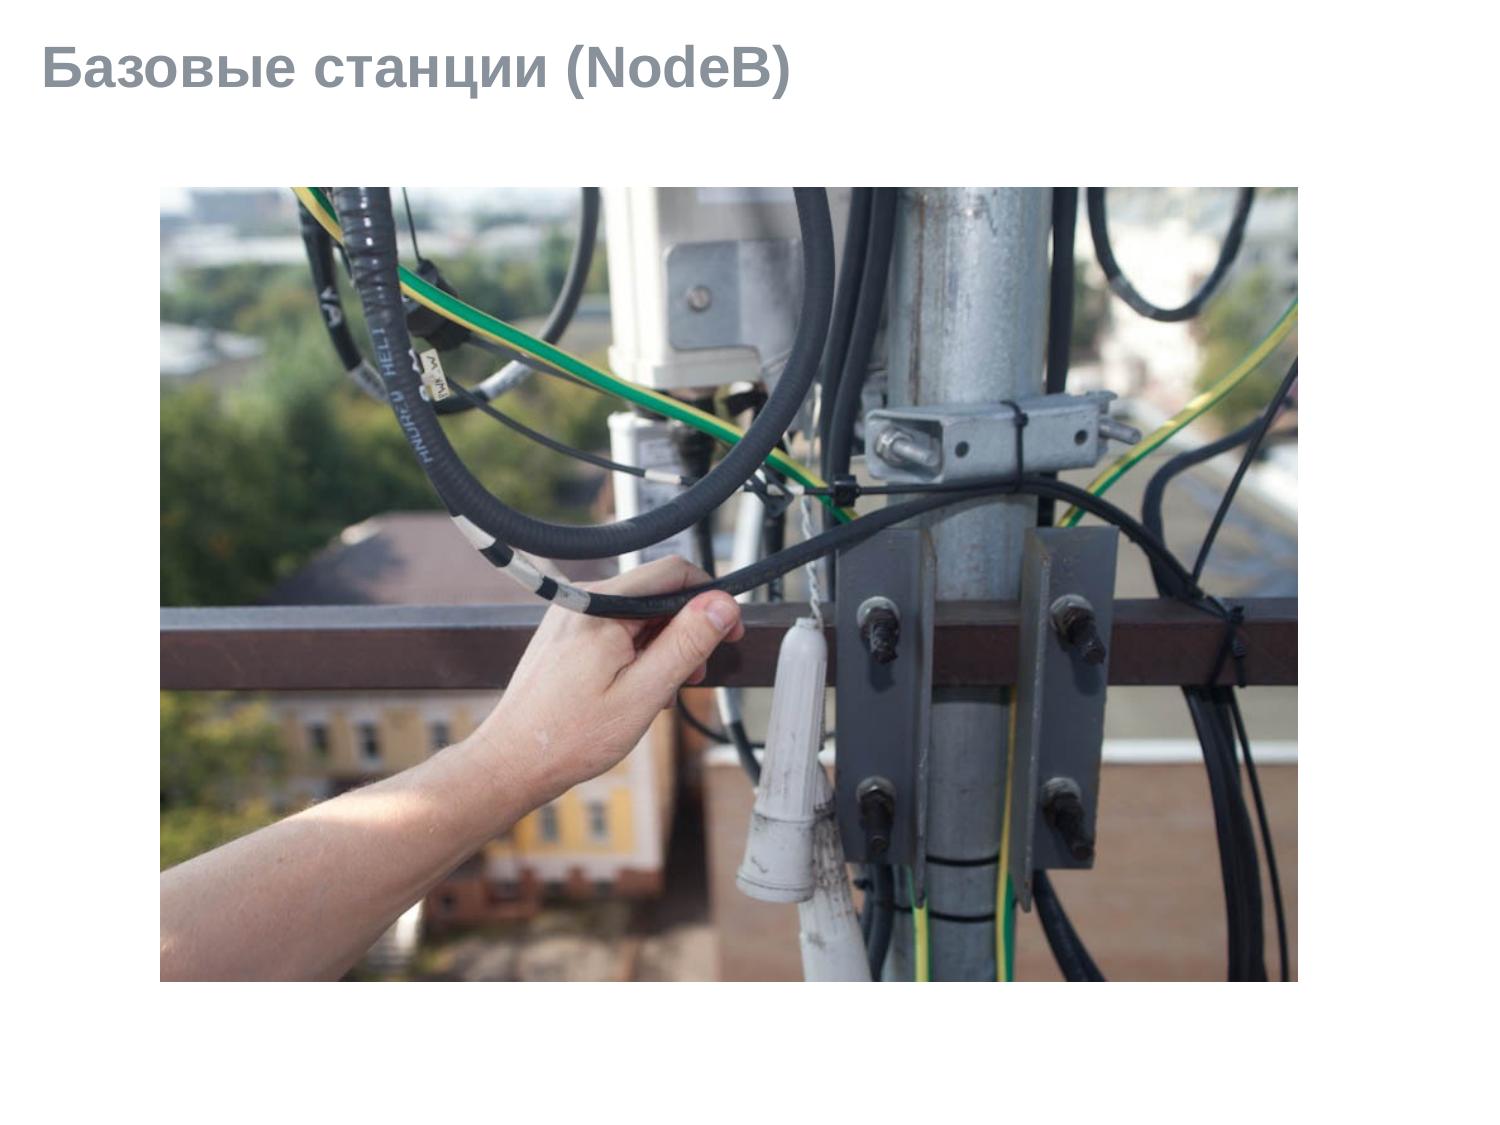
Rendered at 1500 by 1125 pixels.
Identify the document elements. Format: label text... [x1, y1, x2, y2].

title Базовые станции (NodeB) [41, 36, 1459, 197]
picture [160, 186, 1298, 982]
